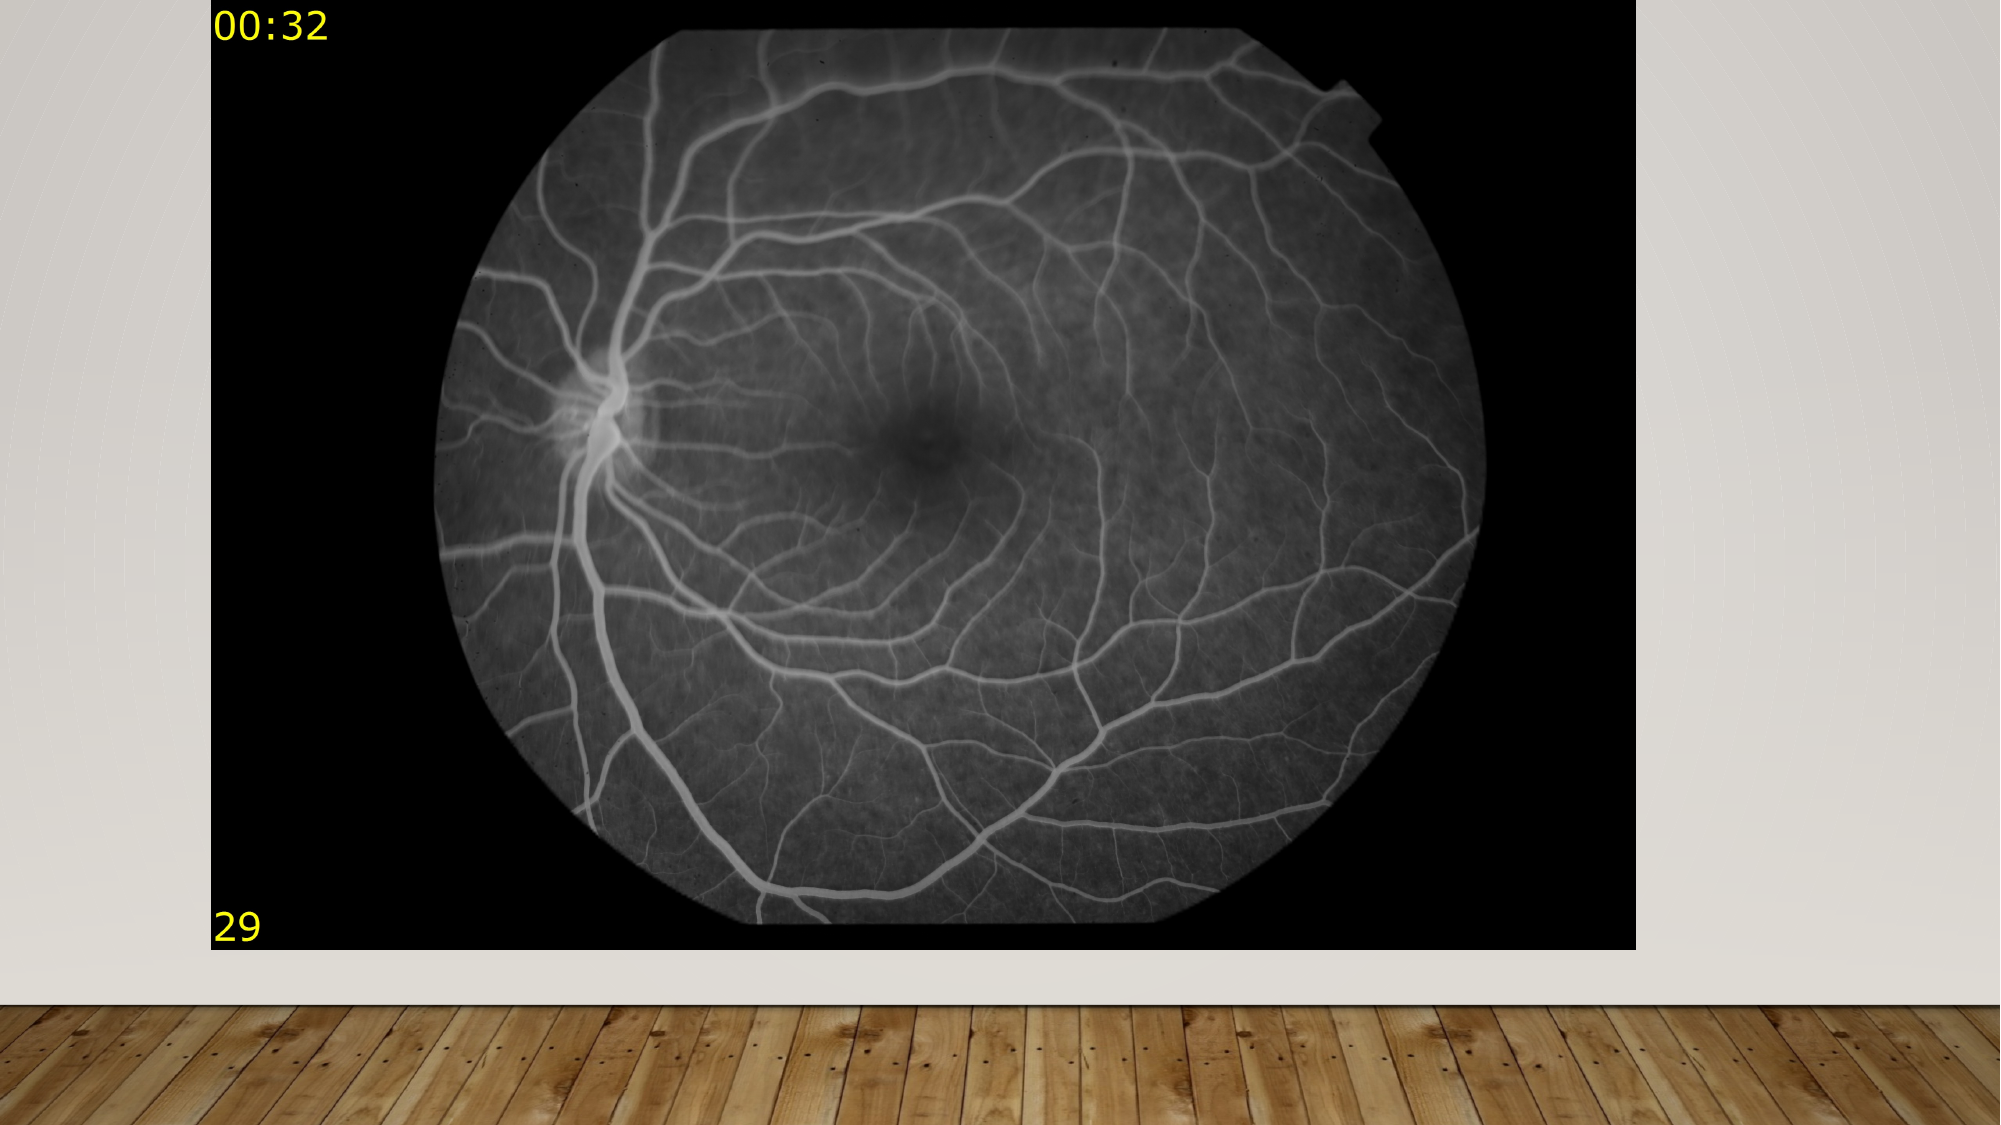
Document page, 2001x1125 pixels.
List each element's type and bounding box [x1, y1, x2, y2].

picture [0, 1005, 2000, 1125]
picture [210, 0, 1636, 950]
